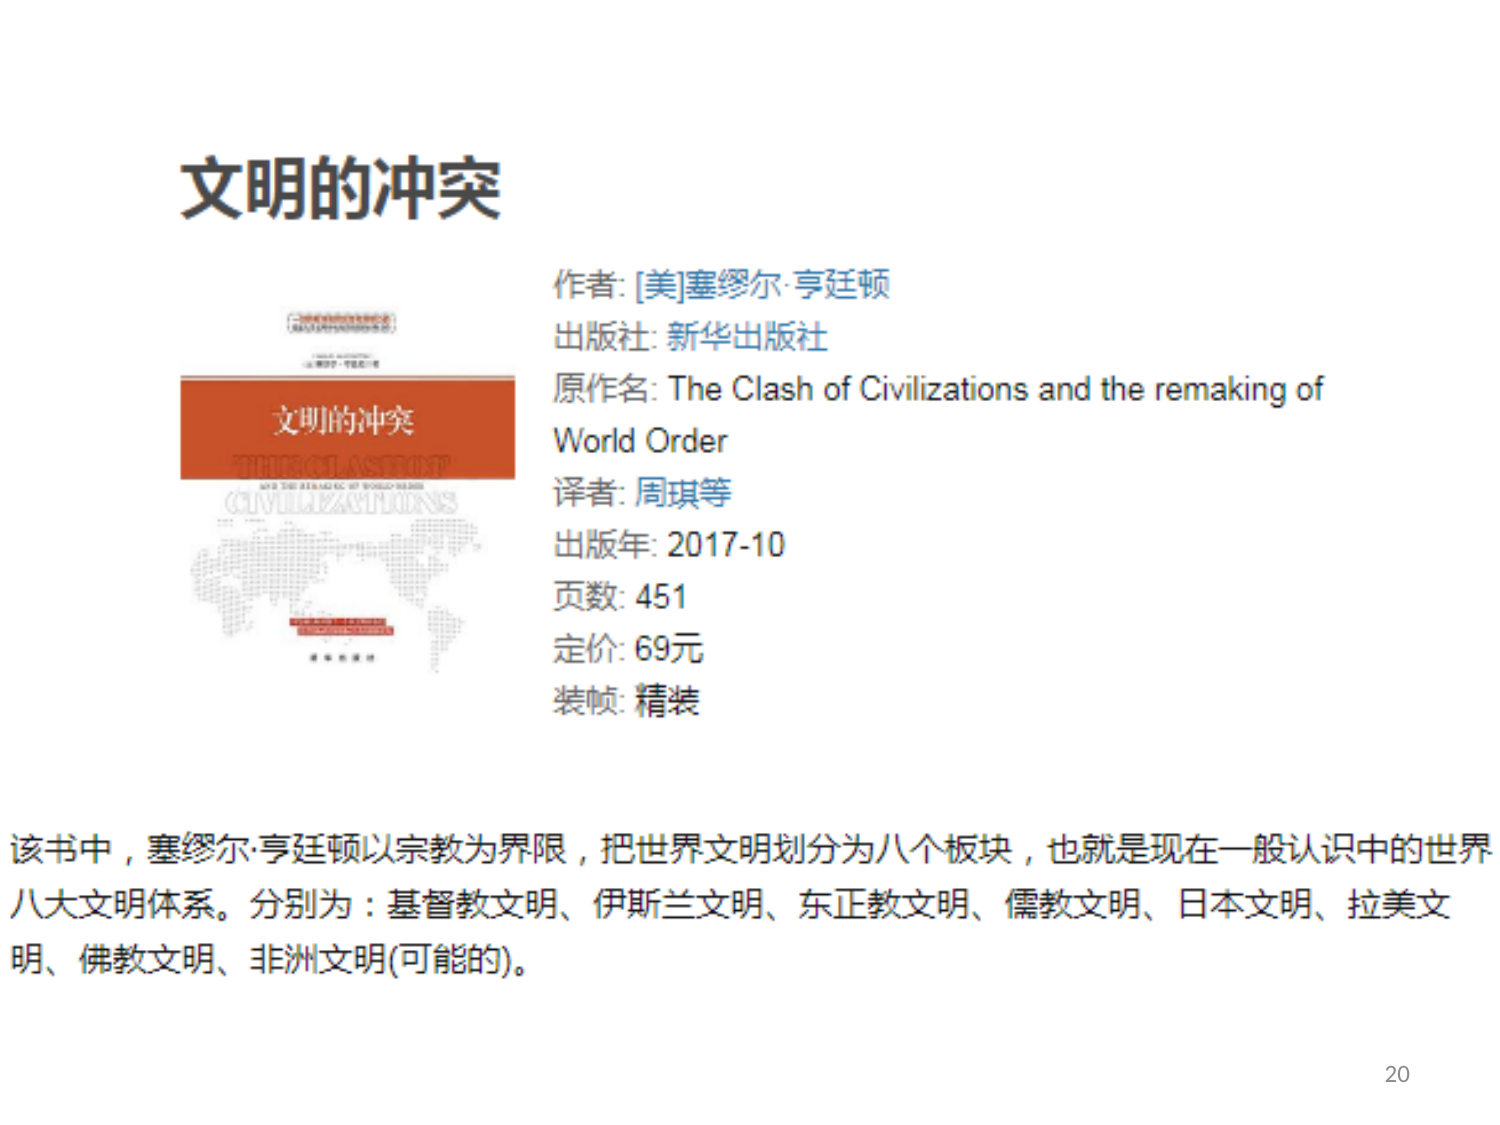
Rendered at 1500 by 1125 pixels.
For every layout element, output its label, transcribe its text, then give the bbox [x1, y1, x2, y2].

picture [0, 815, 1500, 988]
picture [164, 140, 1336, 729]
slide_number 20 [1074, 1042, 1425, 1103]
